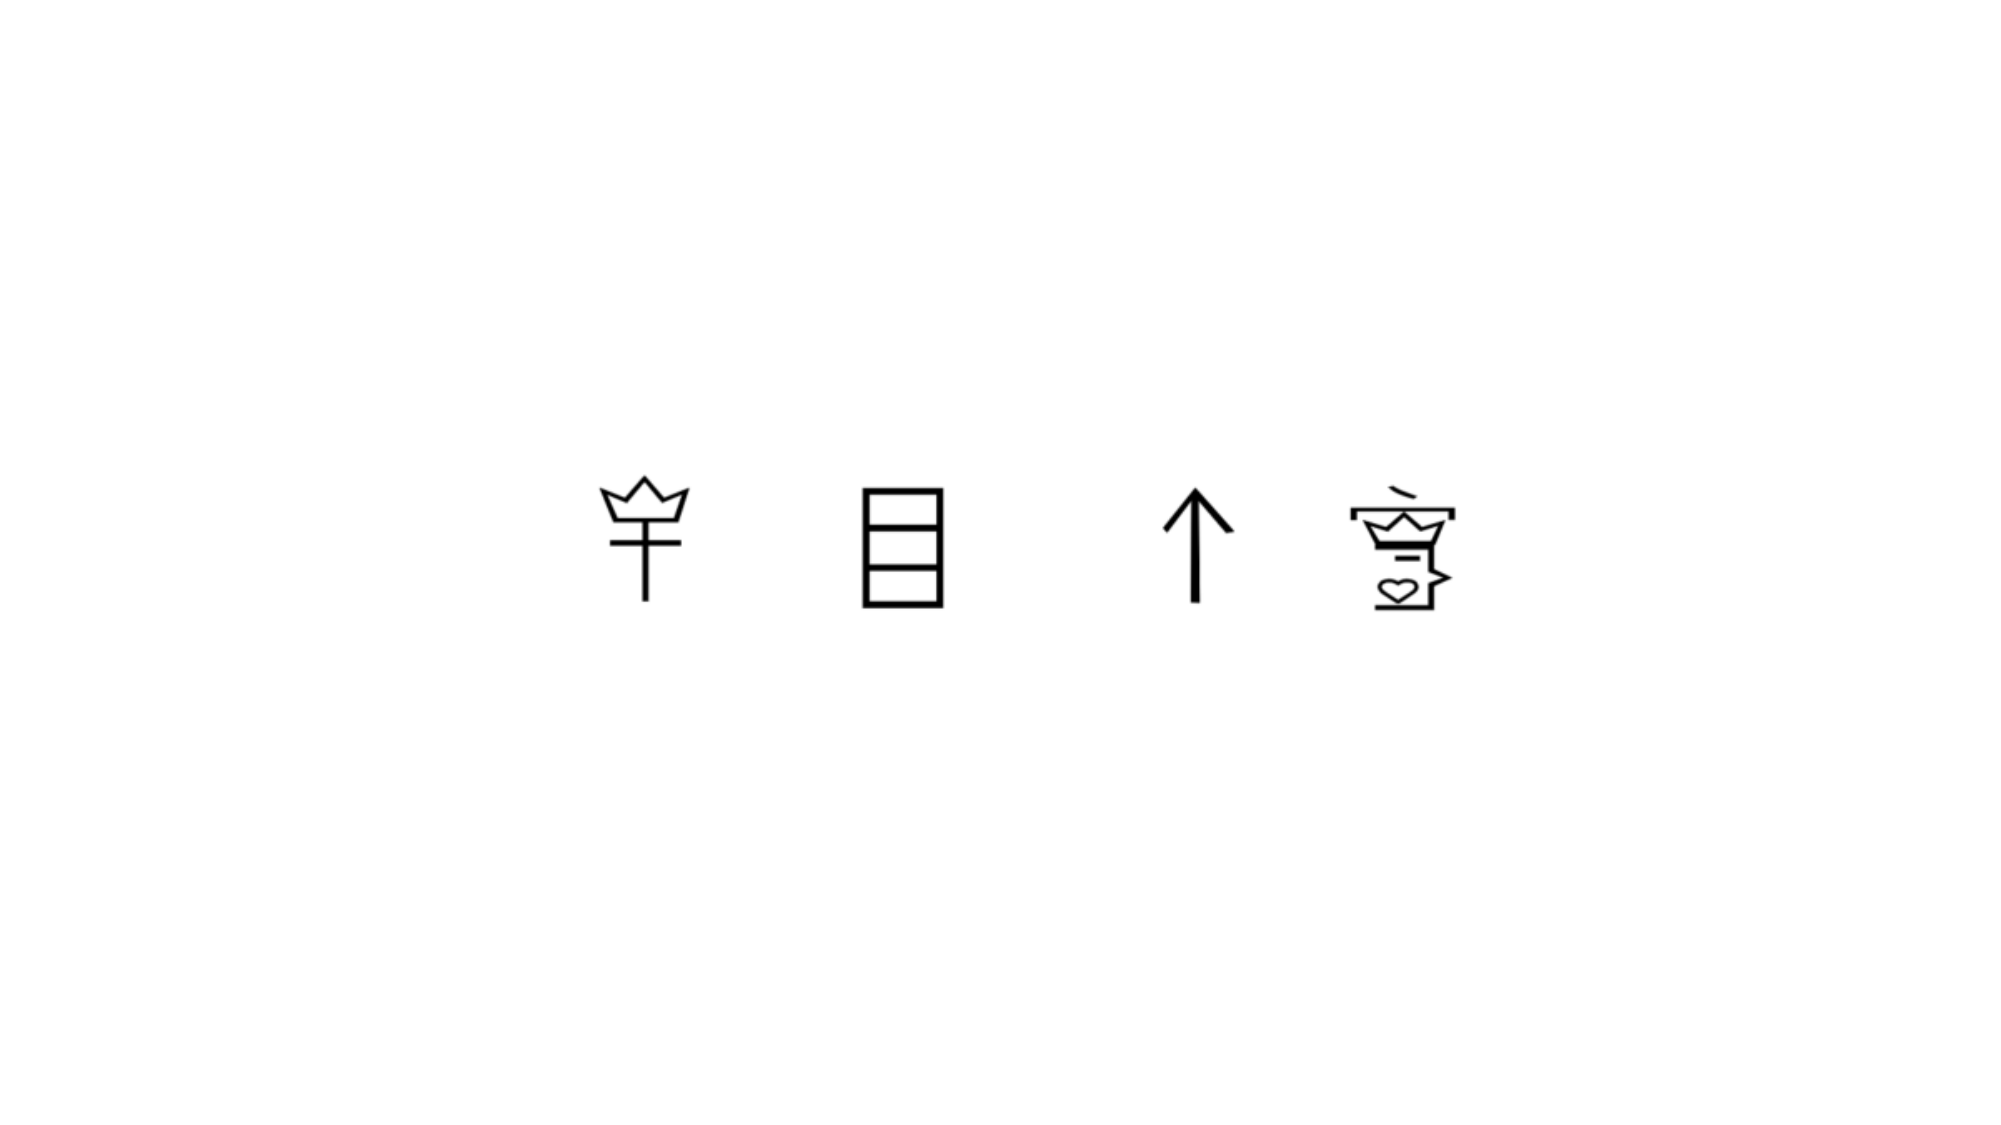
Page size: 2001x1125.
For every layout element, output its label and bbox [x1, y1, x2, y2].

picture [522, 415, 1571, 704]
